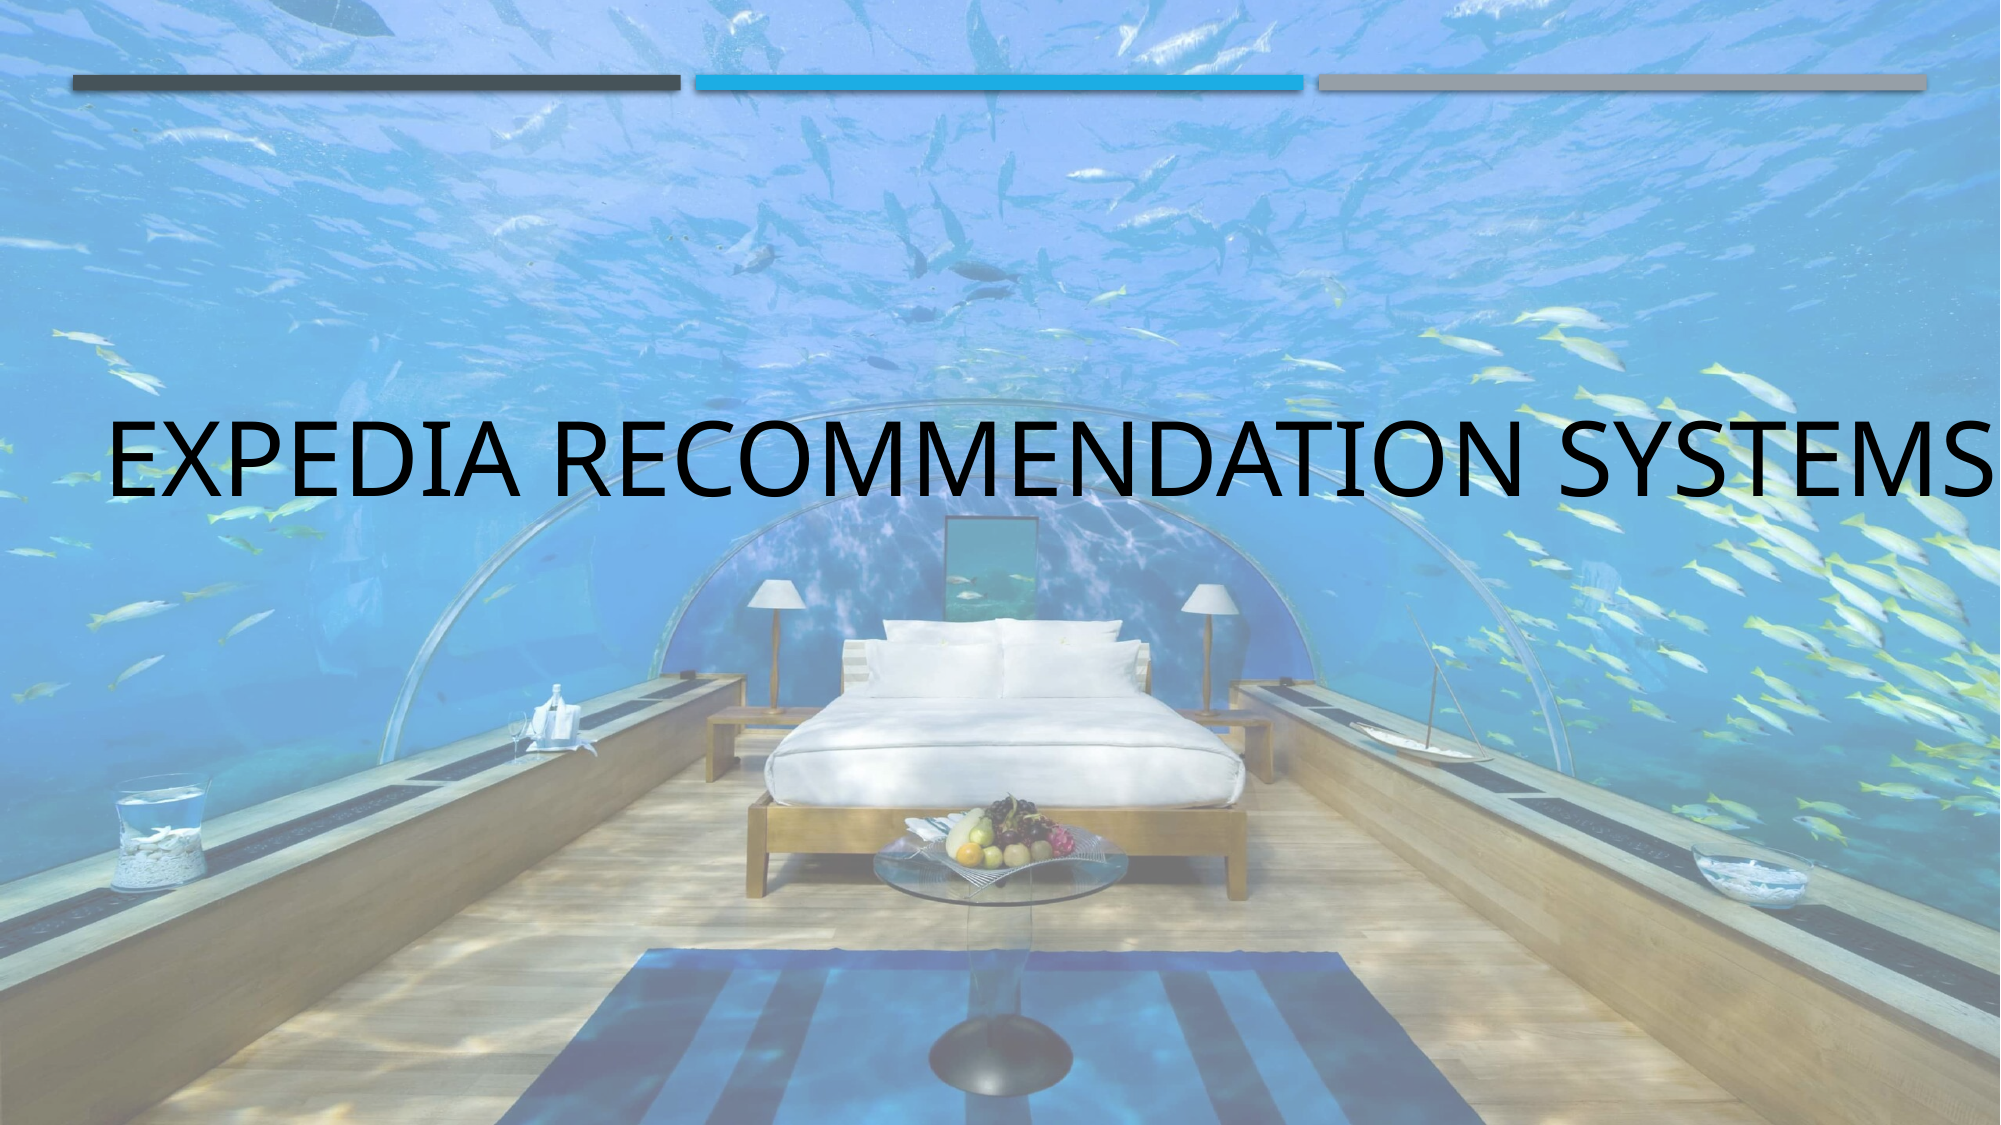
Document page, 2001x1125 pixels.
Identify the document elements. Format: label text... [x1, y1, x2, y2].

text_box Expedia recommendation systems [88, 384, 2000, 584]
